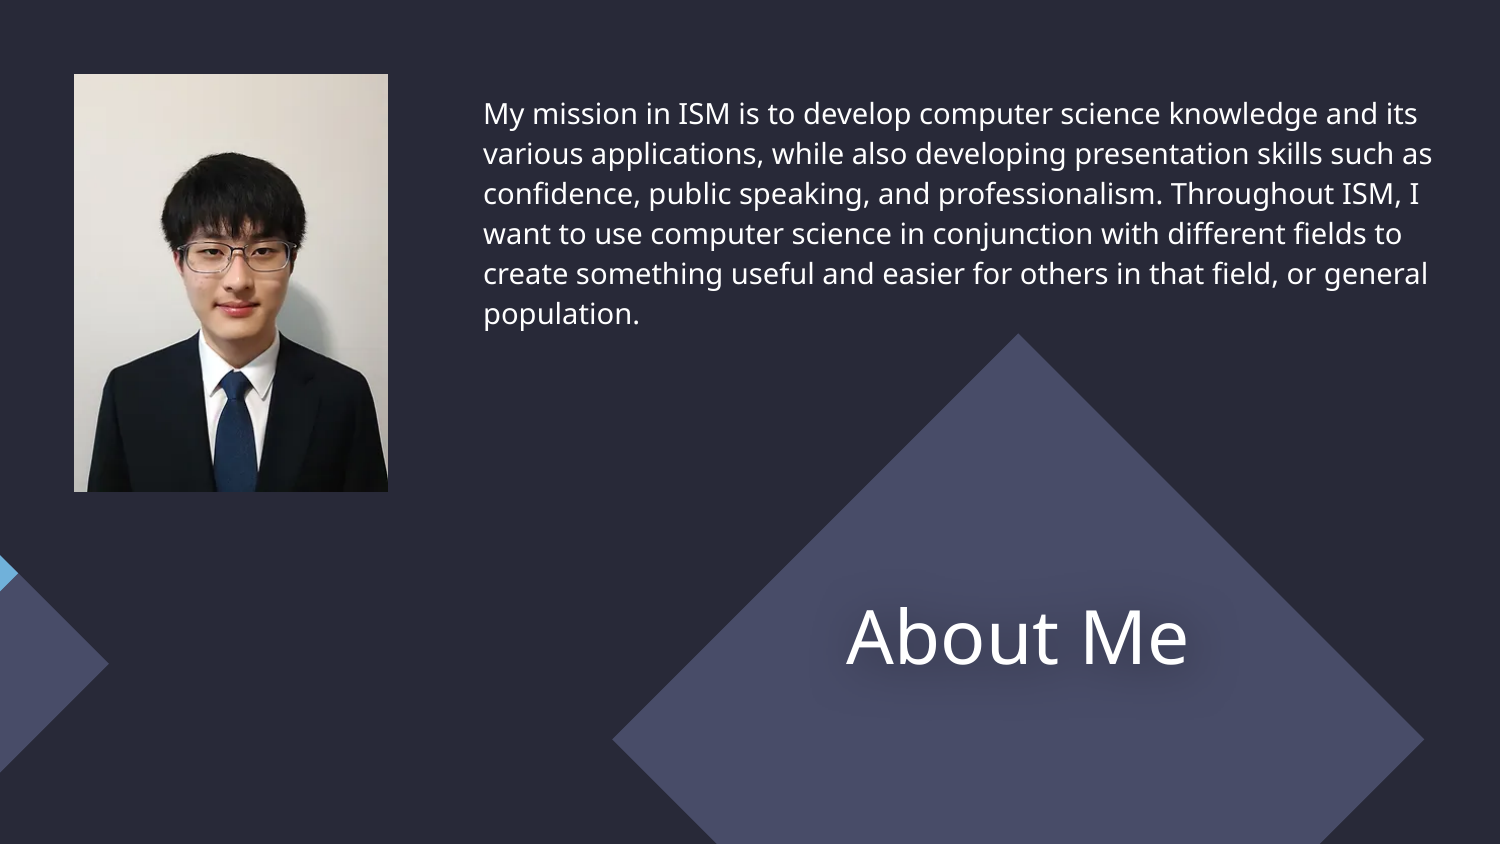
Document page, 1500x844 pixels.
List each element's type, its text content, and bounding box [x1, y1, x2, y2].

subtitle My mission in ISM is to develop computer science knowledge and its various applications, while also developing presentation skills such as confidence, public speaking, and professionalism. Throughout ISM, I want to use computer science in conjunction with different fields to create something useful and easier for others in that field, or general population. [468, 74, 1471, 302]
title About Me [710, 507, 1327, 762]
picture [74, 74, 388, 492]
